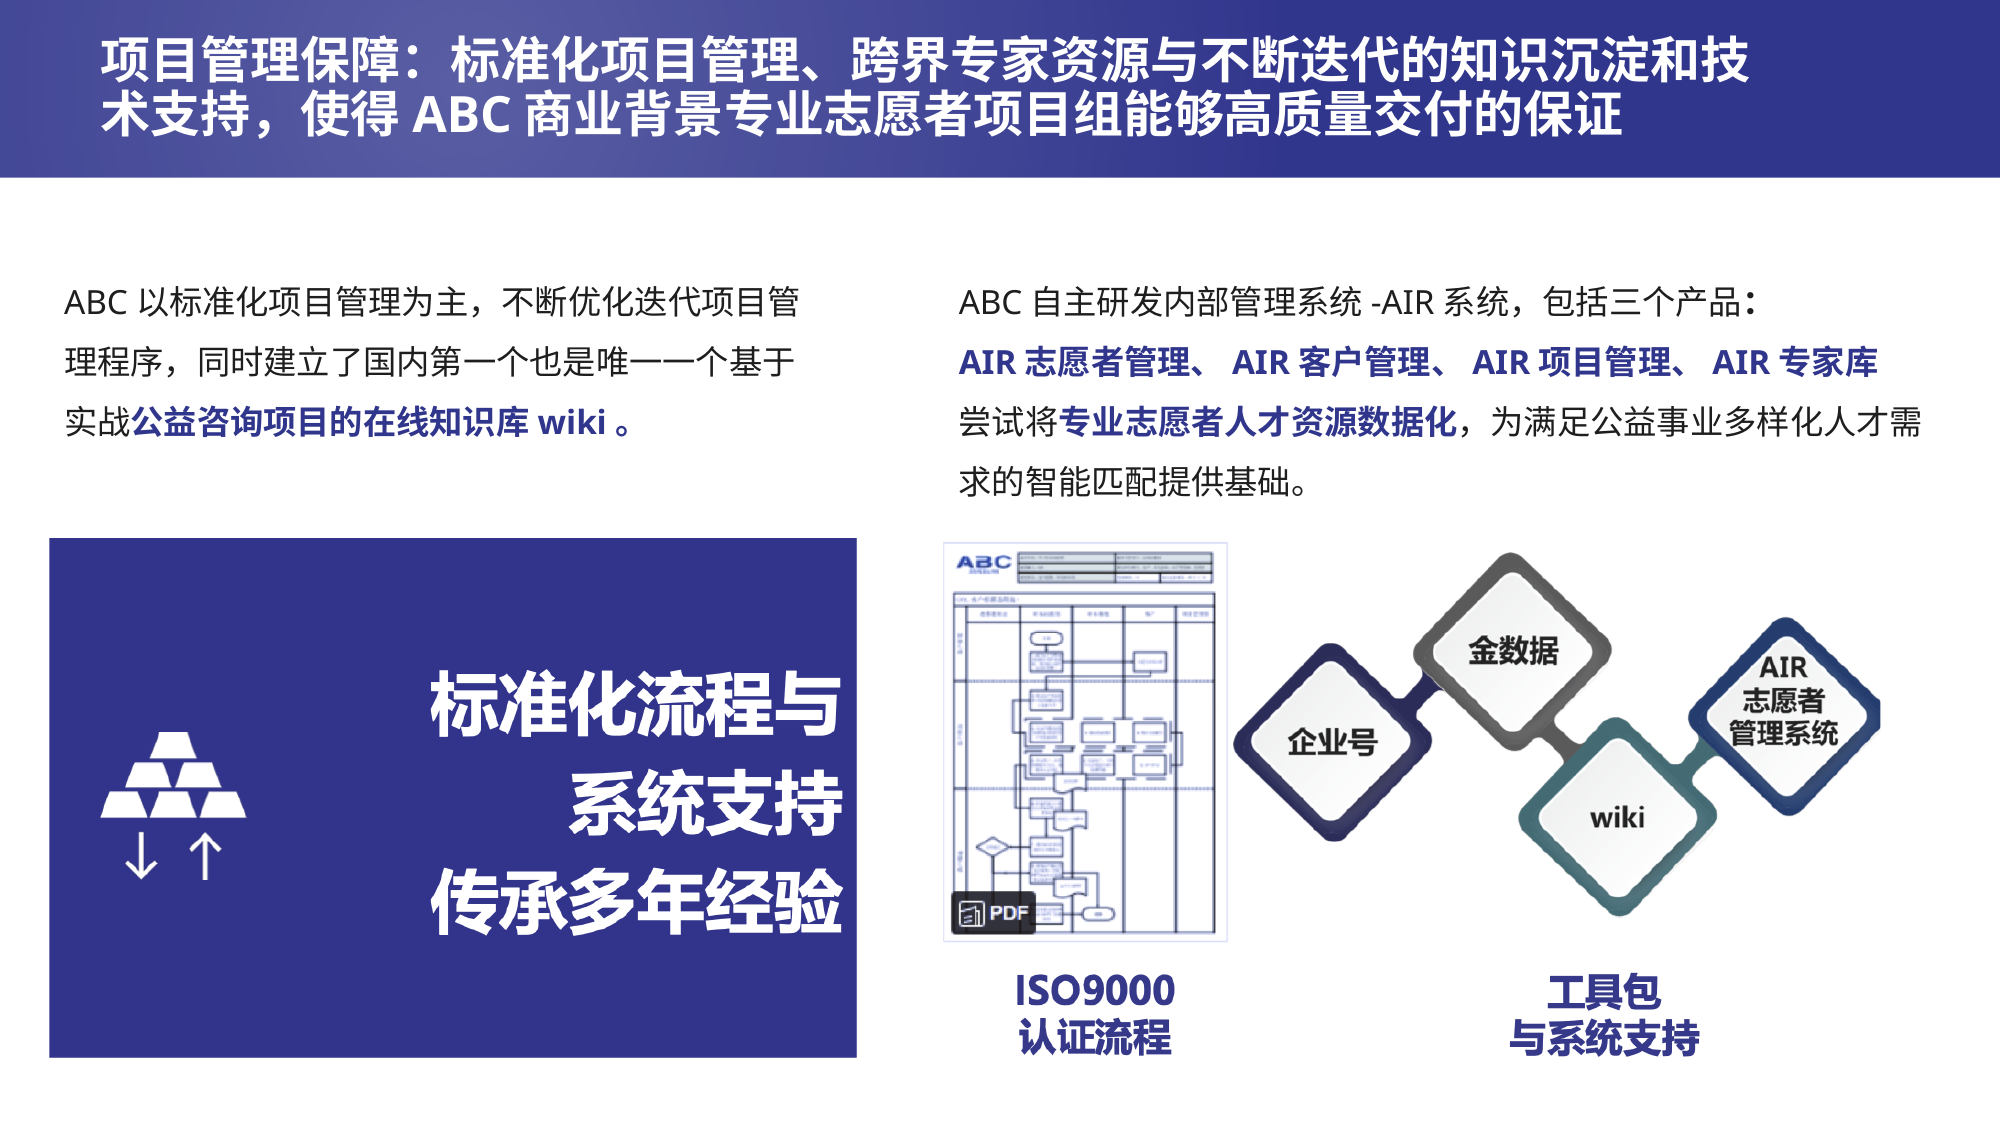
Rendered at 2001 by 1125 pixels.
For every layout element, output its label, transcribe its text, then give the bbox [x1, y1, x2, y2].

text_box 项目管理保障：标准化项目管理、跨界专家资源与不断迭代的知识沉淀和技术支持，使得ABC商业背景专业志愿者项目组能够高质量交付的保证 [100, 35, 1772, 144]
picture [49, 526, 1881, 1090]
text_box ABC以标准化项目管理为主，不断优化迭代项目管理程序，同时建立了国内第一个也是唯一一个基于实战公益咨询项目的在线知识库wiki。 [49, 254, 844, 449]
text_box ABC自主研发内部管理系统-AIR系统，包括三个产品： AIR志愿者管理、AIR客户管理、AIR项目管理、AIR专家库 尝试将专业志愿者人才资源数据化，为满足公益事业多样化人才需求的智能匹配提供基础。 [943, 254, 1951, 509]
